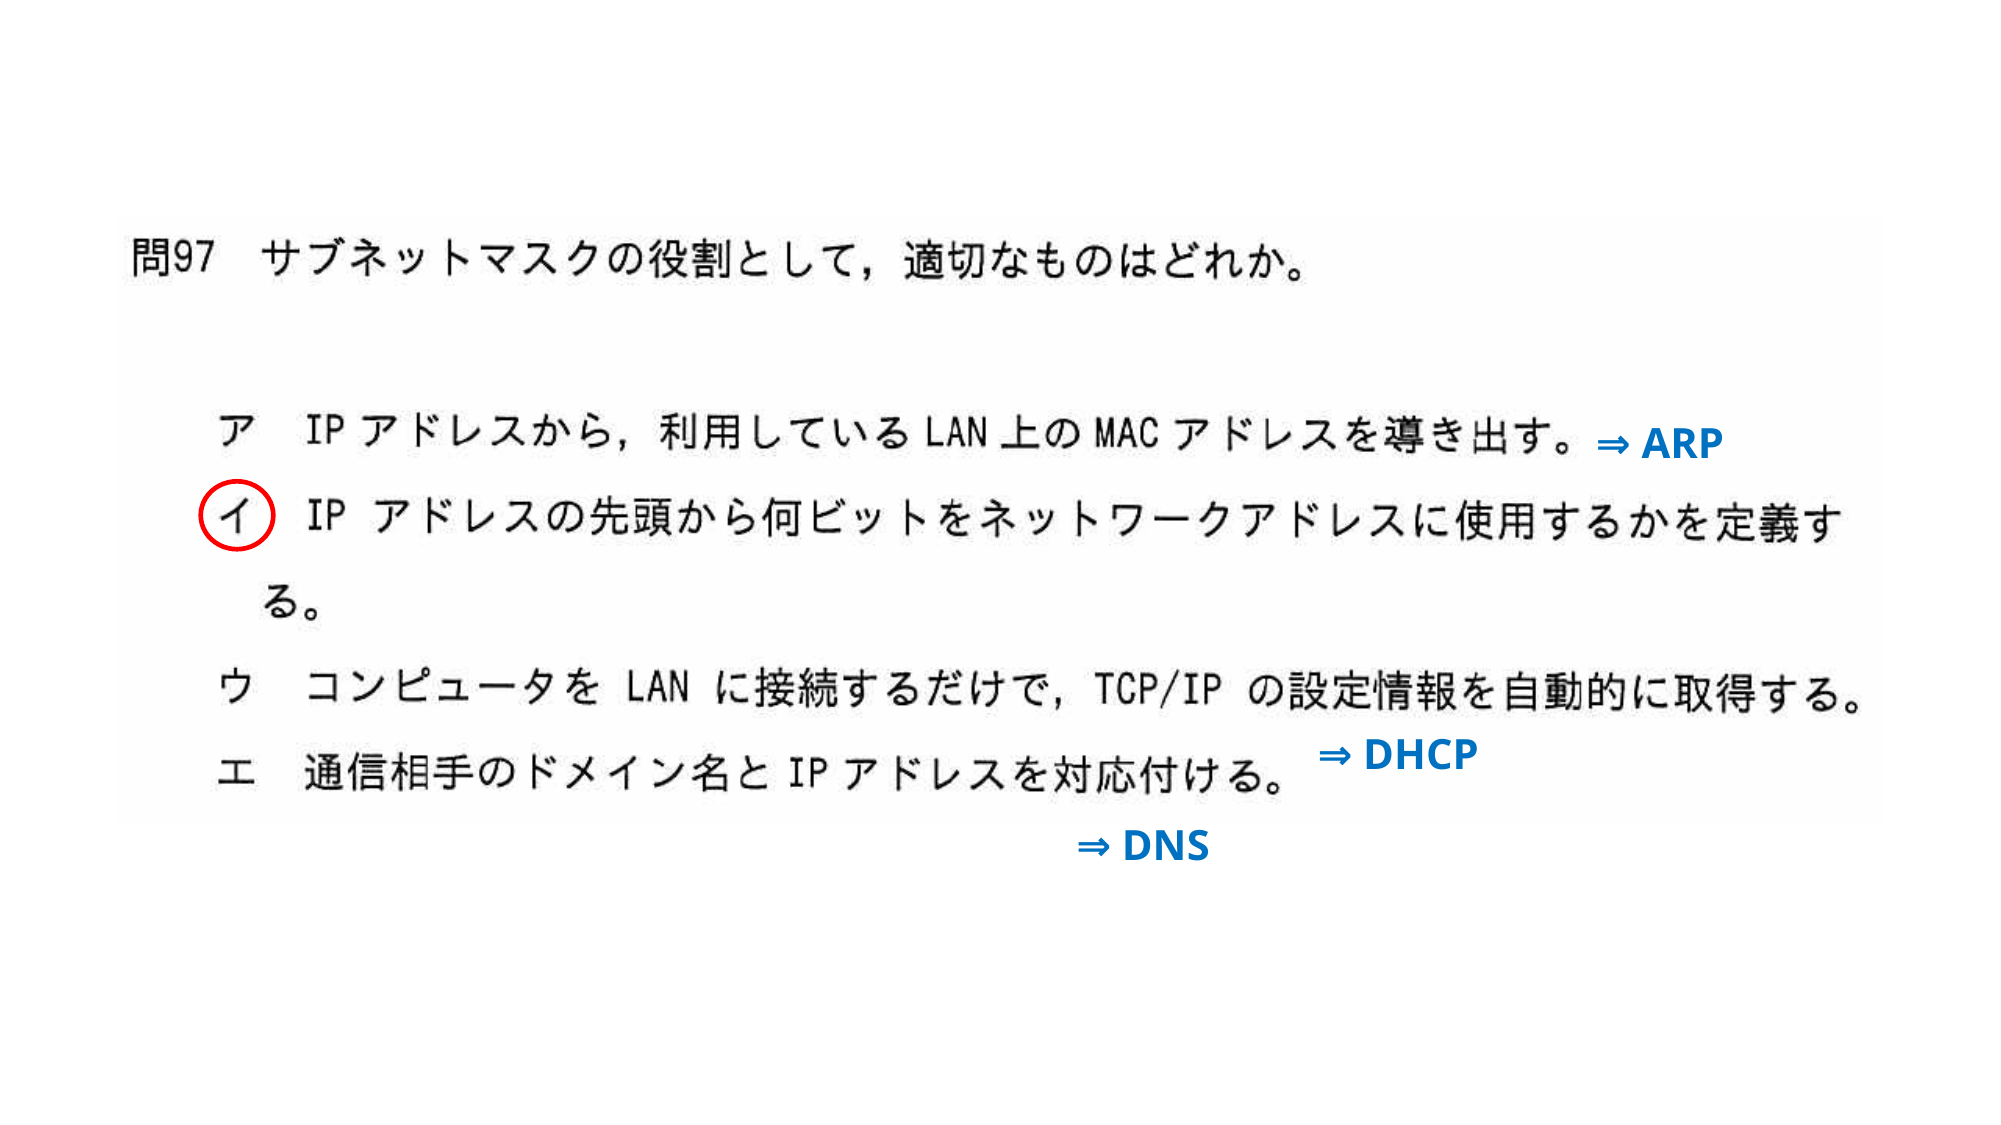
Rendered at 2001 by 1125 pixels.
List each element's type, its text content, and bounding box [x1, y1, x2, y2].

picture [116, 217, 1883, 823]
text_box ⇒ DNS [1061, 823, 1280, 876]
